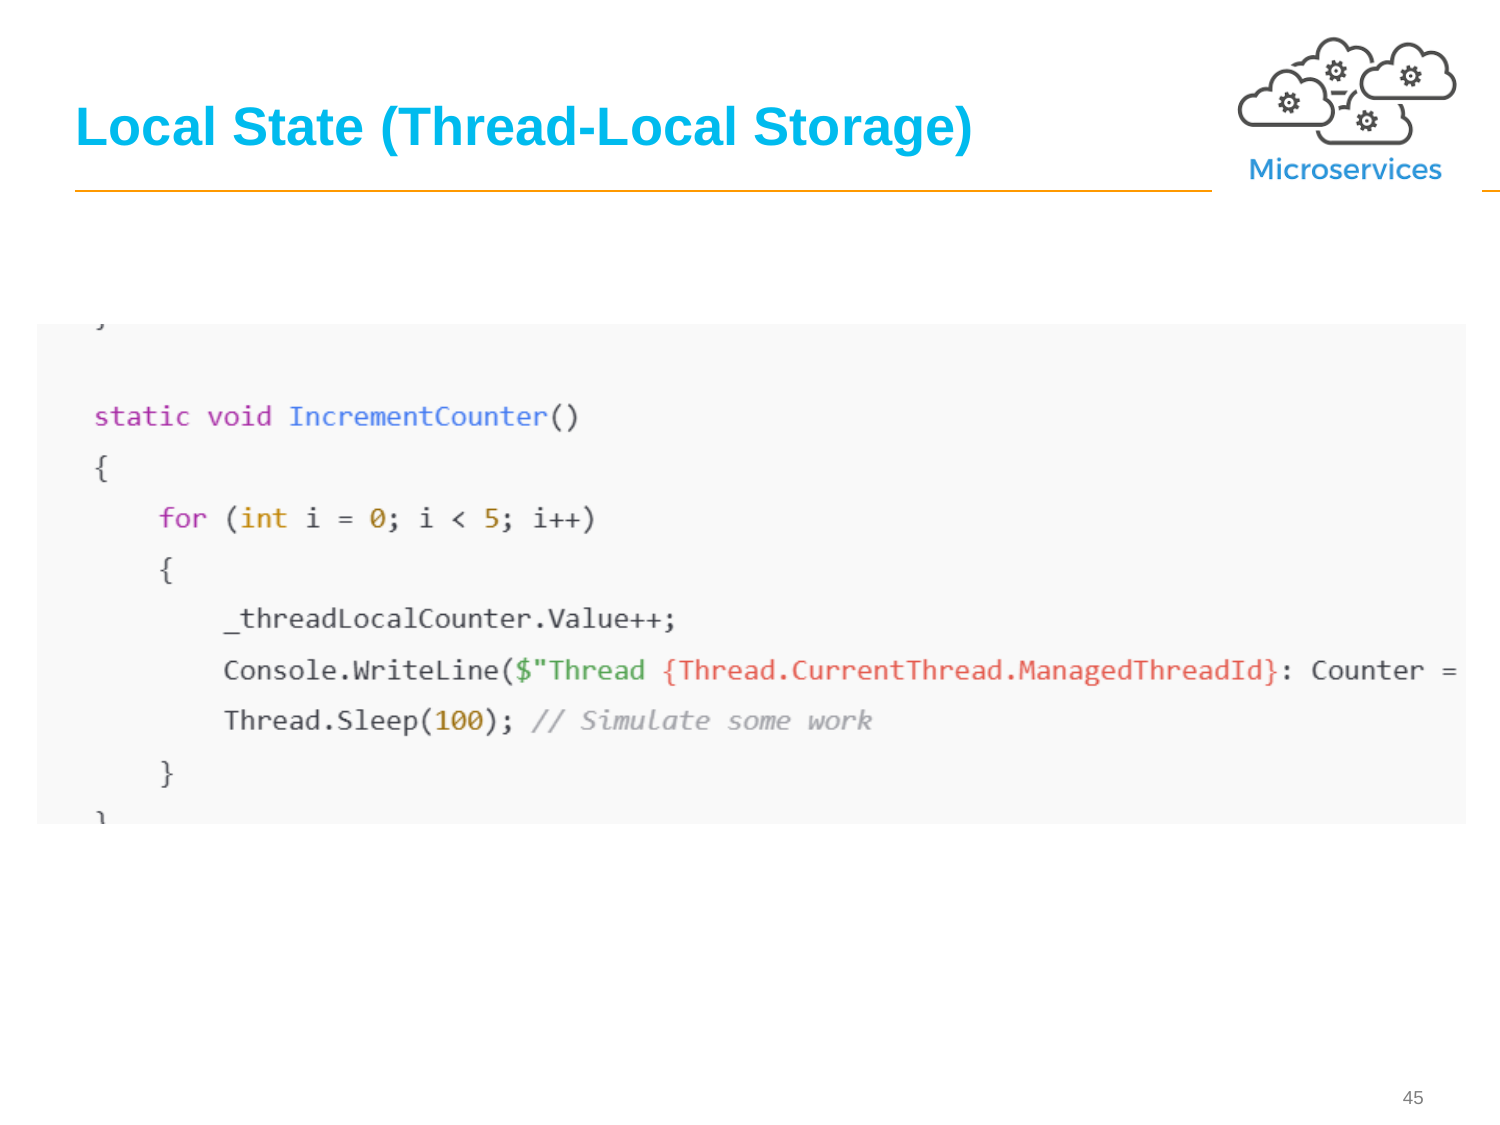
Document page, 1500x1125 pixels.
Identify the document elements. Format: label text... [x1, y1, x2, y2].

title Local State (Thread-Local Storage) [75, 27, 1422, 157]
picture [1212, 1, 1482, 203]
picture [37, 324, 1467, 824]
